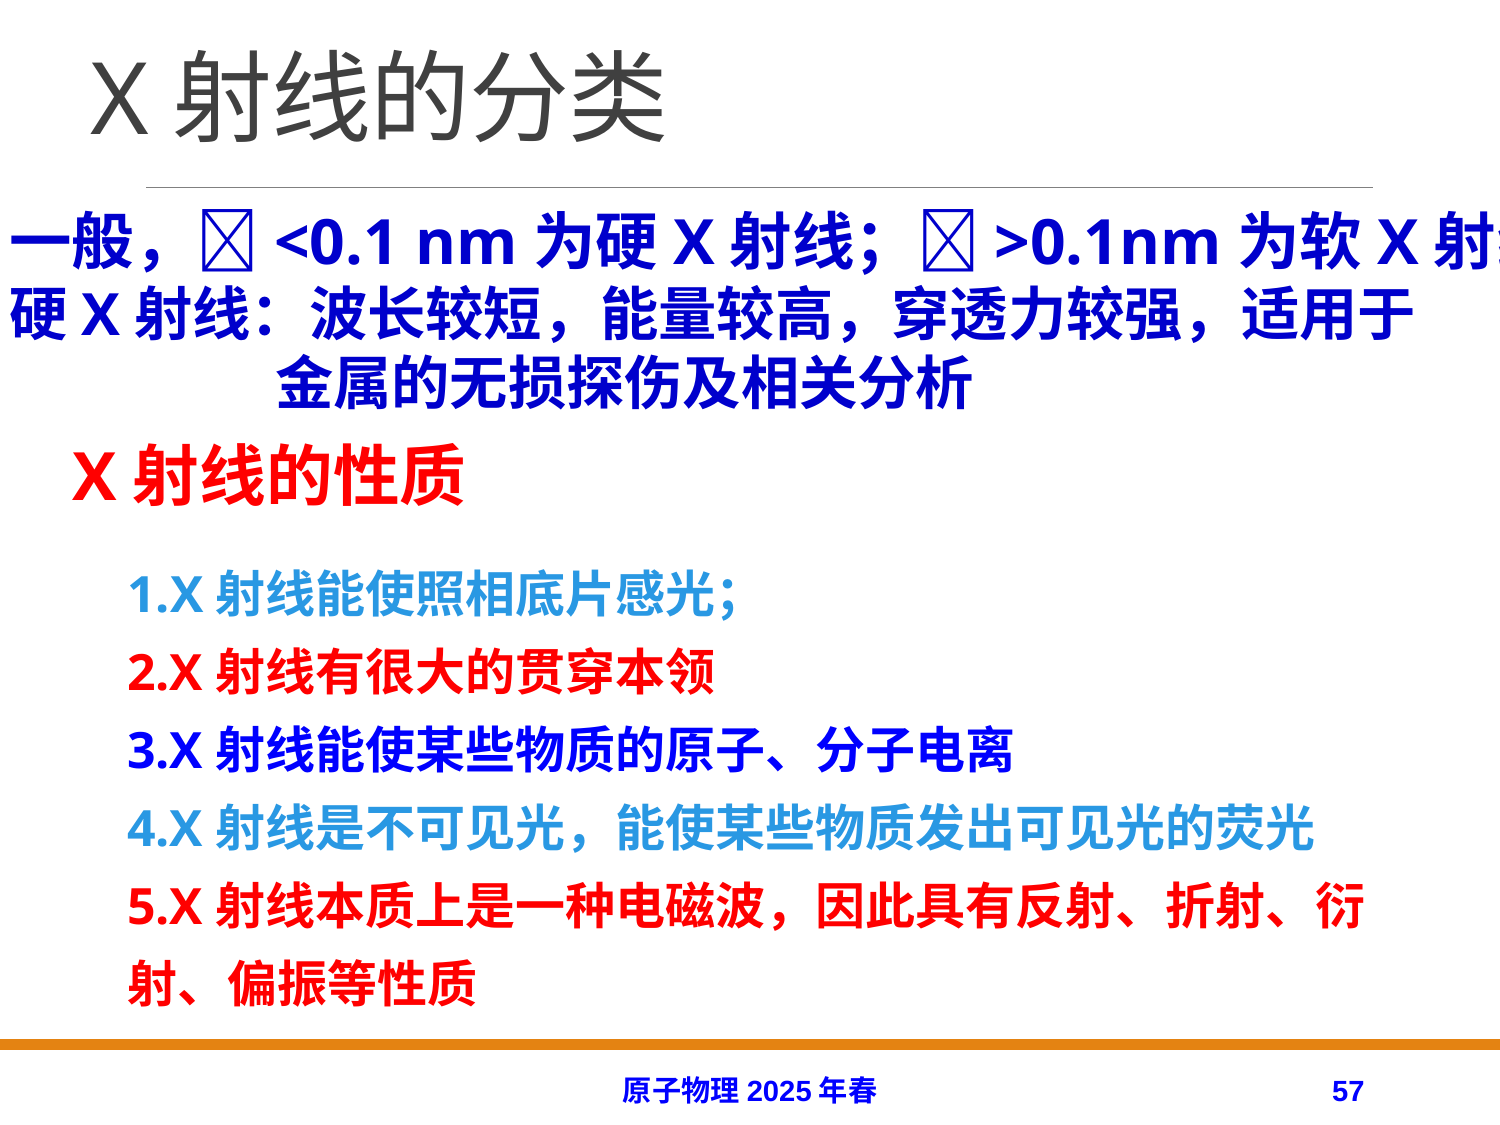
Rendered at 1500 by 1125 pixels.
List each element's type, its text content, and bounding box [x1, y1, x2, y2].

slide_number 57 [1218, 1059, 1380, 1120]
footer 原子物理2025年春 [453, 1059, 1047, 1120]
text_box 一般，<0.1 nm为硬X射线；>0.1nm为软X射线 硬X射线：波长较短，能量较高，穿透力较强，适用于 金属的无损探伤及相关分析 [0, 194, 1500, 424]
text_box 1.X射线能使照相底片感光； 2.X射线有很大的贯穿本领 3.X射线能使某些物质的原子、分子电离 4.X射线是不可见光，能使某些物质发出可见光的荧光 5.X射线本质上是一种电磁波，因此具有反射、折射、衍射、偏振等性质 [112, 537, 1413, 1020]
text_box X射线的性质 [57, 426, 482, 522]
title X射线的分类 [75, 8, 1438, 163]
